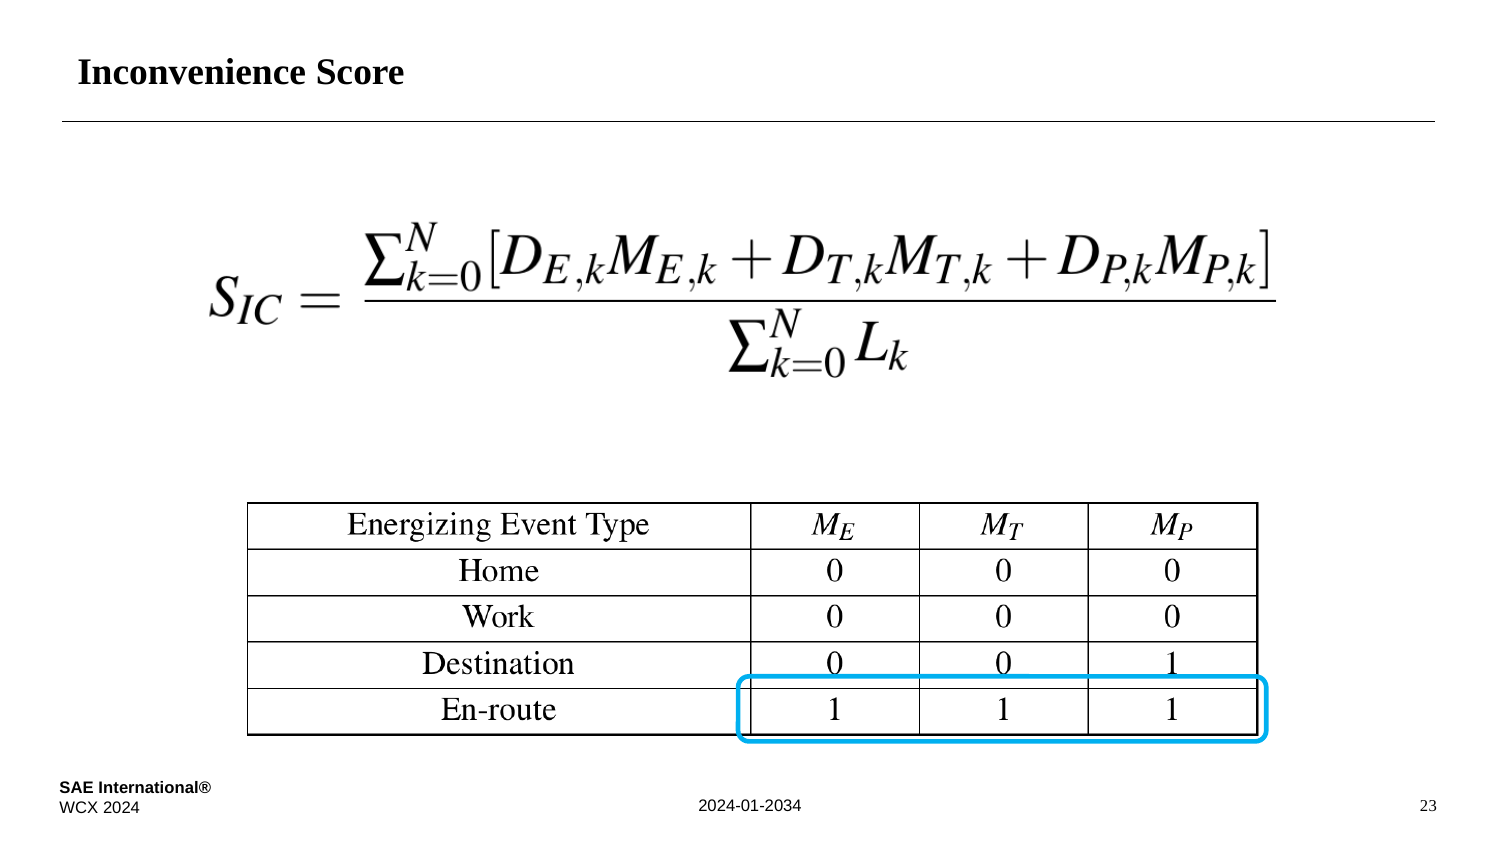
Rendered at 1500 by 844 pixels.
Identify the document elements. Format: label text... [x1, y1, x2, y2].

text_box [195, 201, 1305, 742]
title Inconvenience Score [62, 44, 1436, 111]
